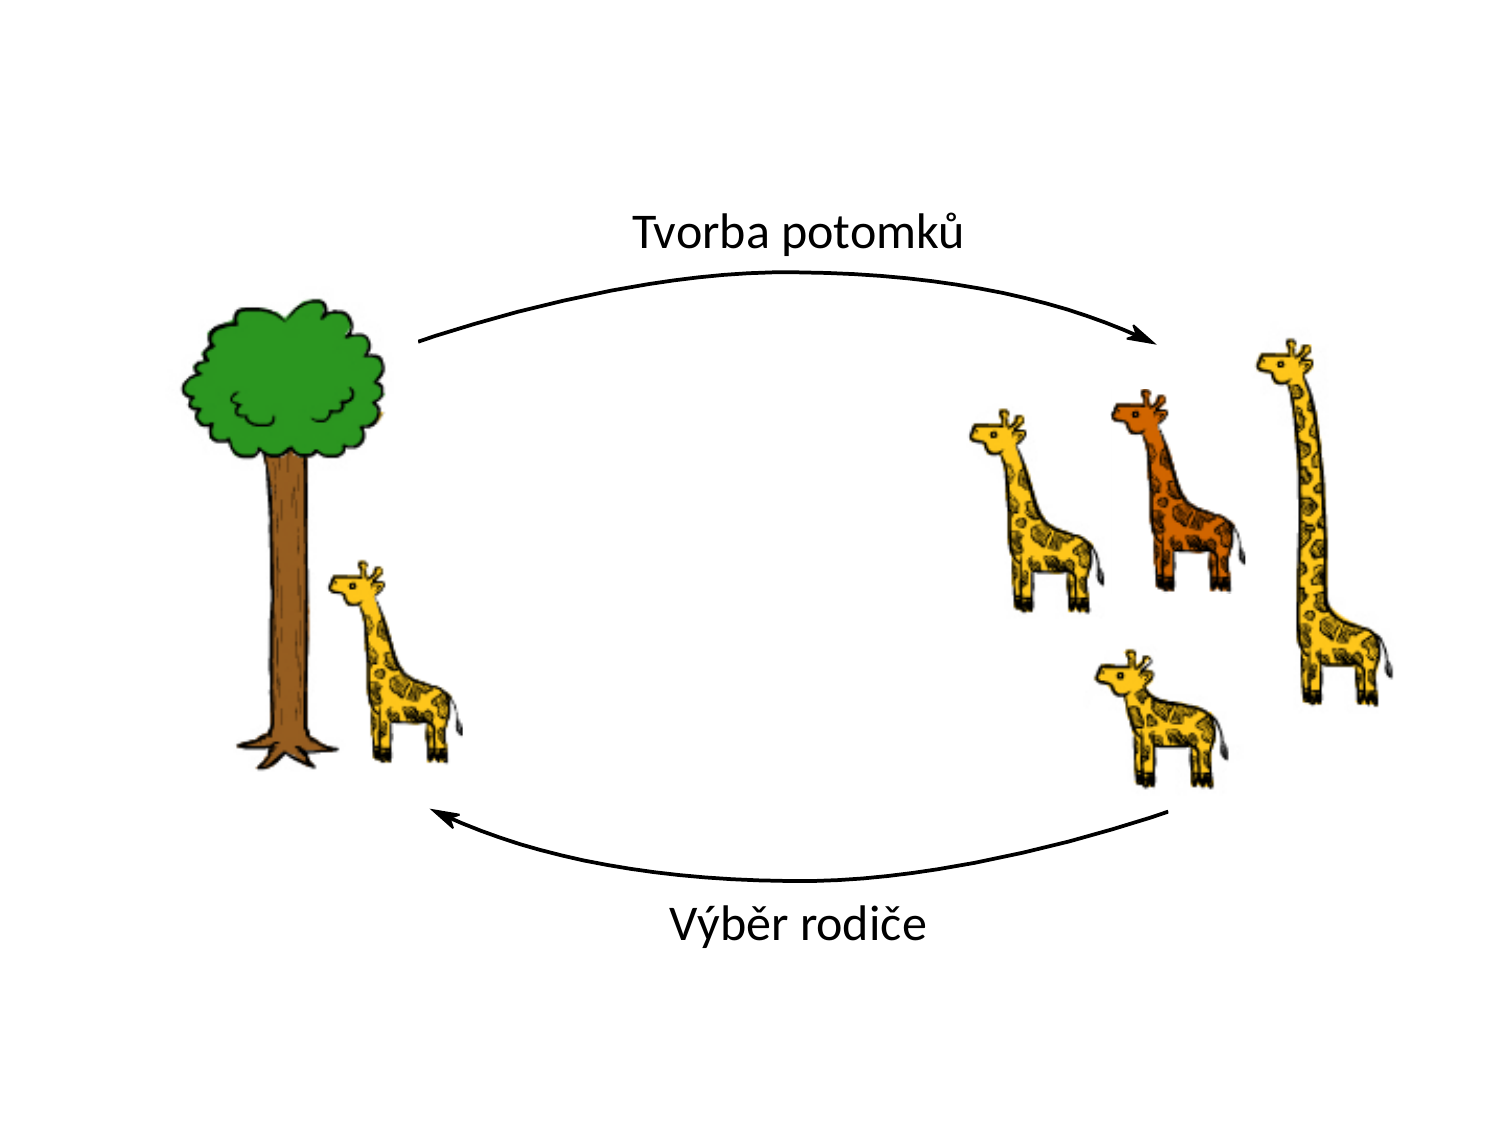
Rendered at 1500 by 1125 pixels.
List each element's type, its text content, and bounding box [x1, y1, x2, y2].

picture [418, 270, 1157, 345]
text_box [1080, 631, 1252, 798]
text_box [1110, 389, 1246, 594]
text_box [164, 283, 463, 782]
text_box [966, 403, 1115, 621]
text_box Výběr rodiče [655, 883, 943, 958]
text_box Tvorba potomků [617, 191, 981, 267]
picture [429, 808, 1169, 883]
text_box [1251, 320, 1410, 724]
